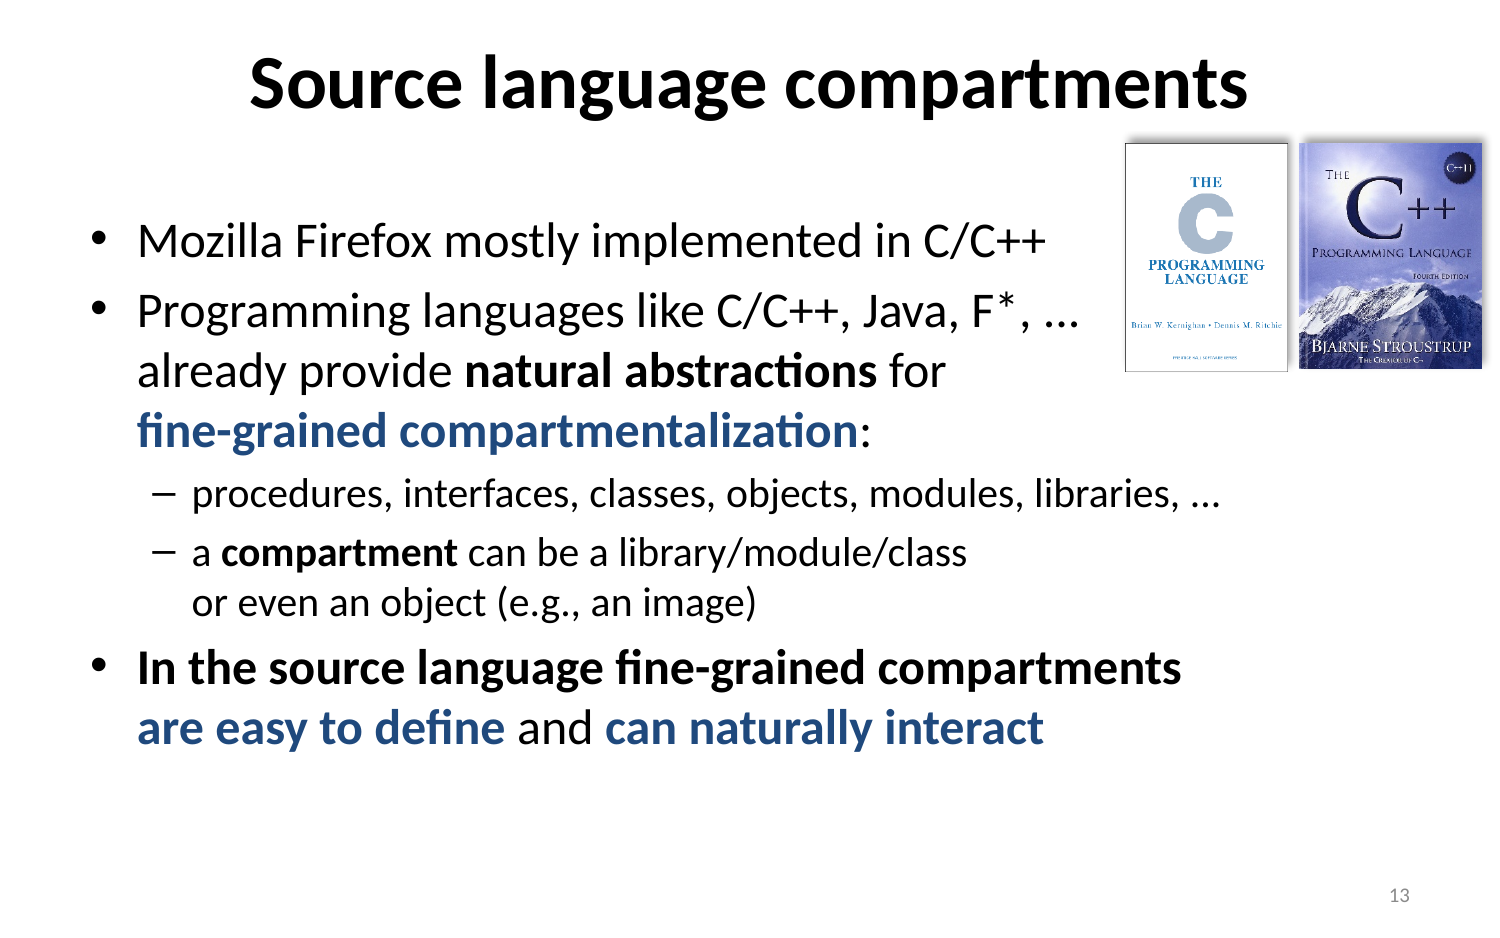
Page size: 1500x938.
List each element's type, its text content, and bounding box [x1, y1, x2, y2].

picture [1124, 143, 1288, 373]
slide_number 13 [1074, 868, 1425, 919]
list Mozilla Firefox mostly implemented in C/C++ Programming languages like C/C++, Java, F*, ... already provide natural abstractions for fine-grained compartmentalization: procedures, interfaces, classes, objects, modules, libraries, ... a compartment can be a library/module/class or even an object (e.g., an image) In the source language fine-grained compartments are easy to define and can naturally interact [75, 200, 1479, 819]
title Source language compartments [75, 0, 1425, 157]
picture [1299, 143, 1482, 369]
